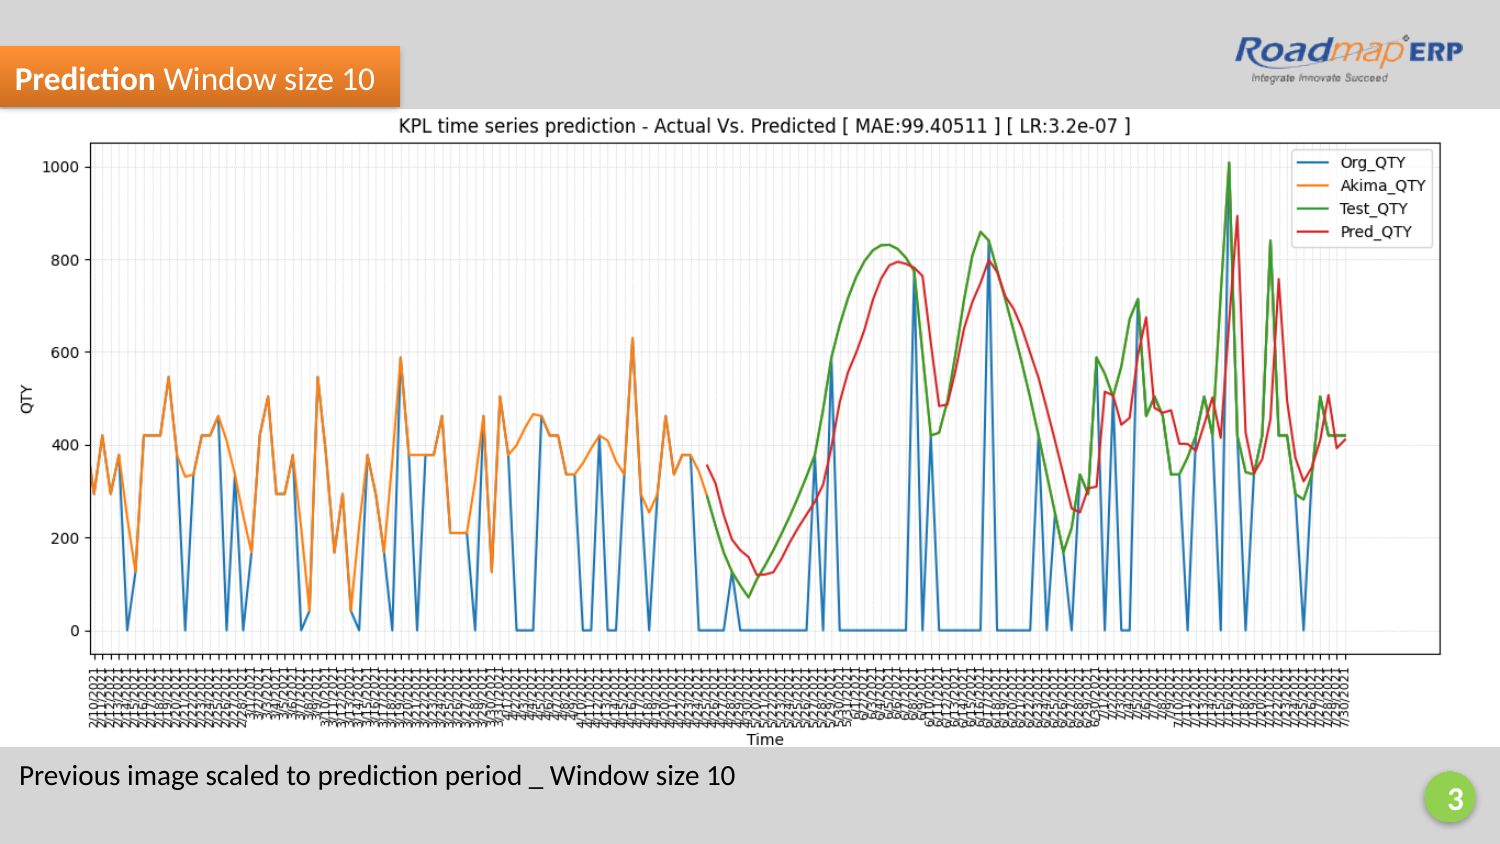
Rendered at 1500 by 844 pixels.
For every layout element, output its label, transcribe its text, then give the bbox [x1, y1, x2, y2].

text_box Previous image scaled to prediction period _ Window size 10 [4, 755, 751, 799]
text_box Prediction Window size 10 [0, 46, 400, 107]
text_box 3 [1425, 771, 1476, 822]
picture [1233, 34, 1464, 85]
picture [0, 109, 1500, 748]
